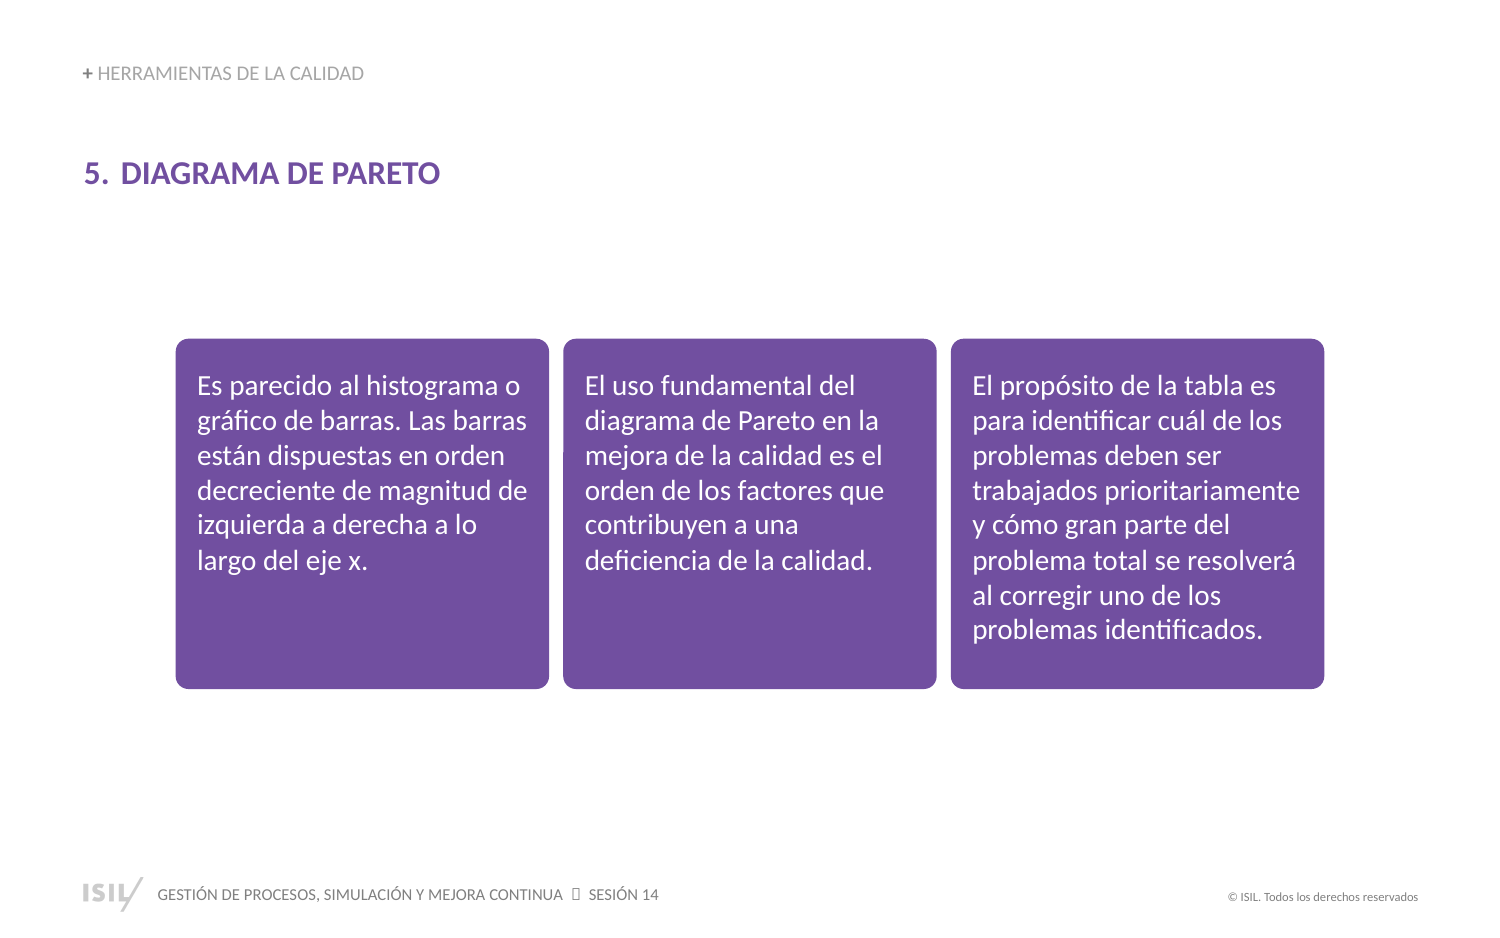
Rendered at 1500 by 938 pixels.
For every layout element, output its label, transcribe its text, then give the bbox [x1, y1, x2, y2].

text_box Es parecido al histograma o gráfico de barras. Las barras están dispuestas en orden decreciente de magnitud de izquierda a derecha a lo largo del eje x. [172, 335, 553, 693]
text_box El propósito de la tabla es para identificar cuál de los problemas deben ser trabajados prioritariamente y cómo gran parte del problema total se resolverá al corregir uno de los problemas identificados. [947, 335, 1328, 693]
text_box El uso fundamental del diagrama de Pareto en la mejora de la calidad es el orden de los factores que contribuyen a una deficiencia de la calidad. [560, 335, 940, 693]
text_box + HERRAMIENTAS DE LA CALIDAD [82, 62, 482, 85]
text_box DIAGRAMA DE PARETO [84, 151, 1368, 199]
